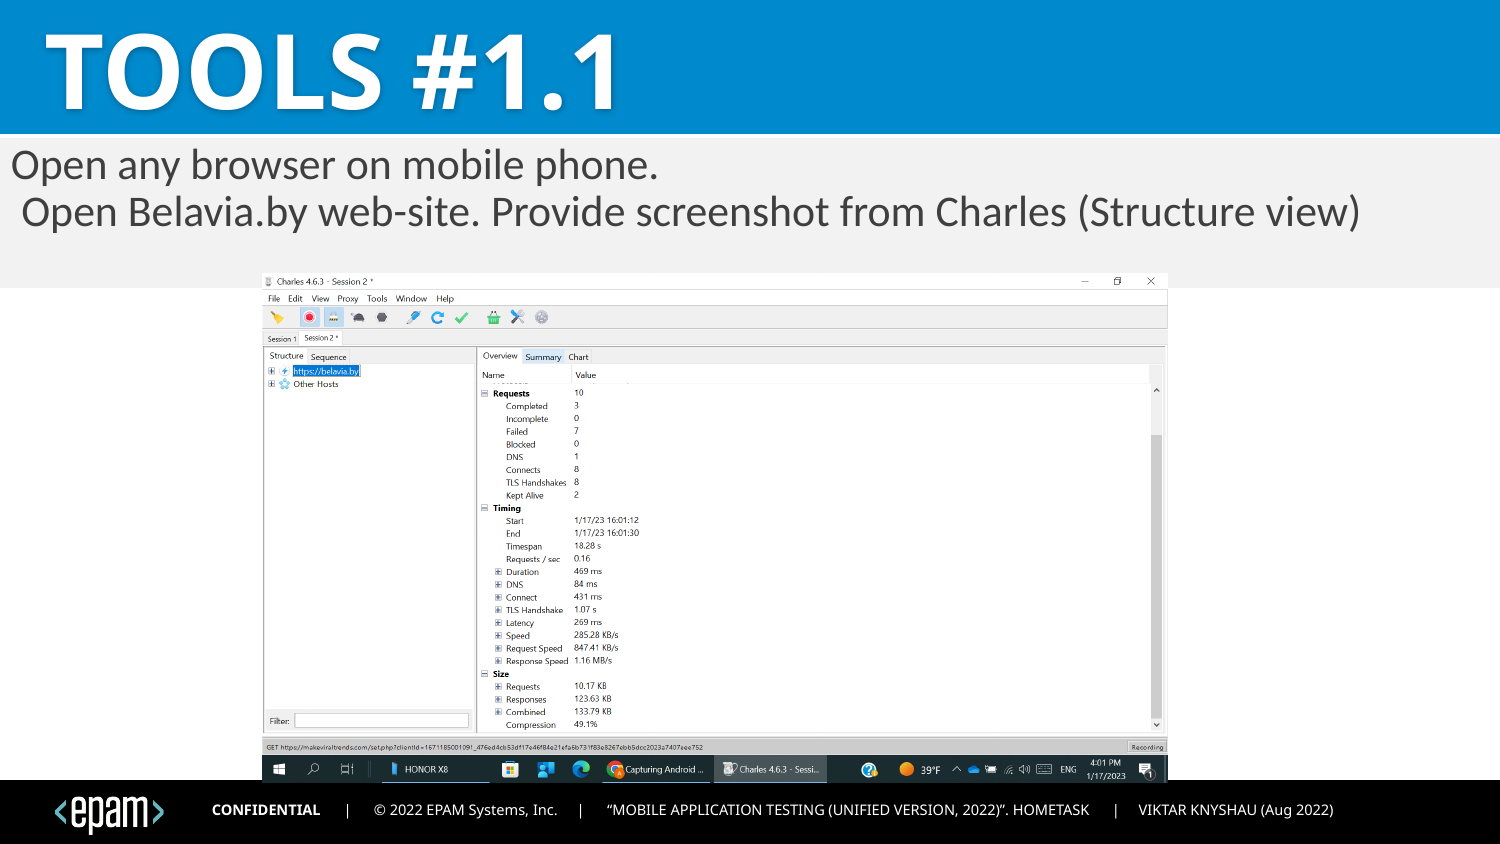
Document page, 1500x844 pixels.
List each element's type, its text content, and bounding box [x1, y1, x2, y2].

list Open any browser on mobile phone. Open Belavia.by web-site. Provide screenshot from Charles (Structure view) [0, 136, 1500, 288]
picture [0, 273, 1500, 844]
list TOOLS #1.1 [0, 0, 1500, 136]
